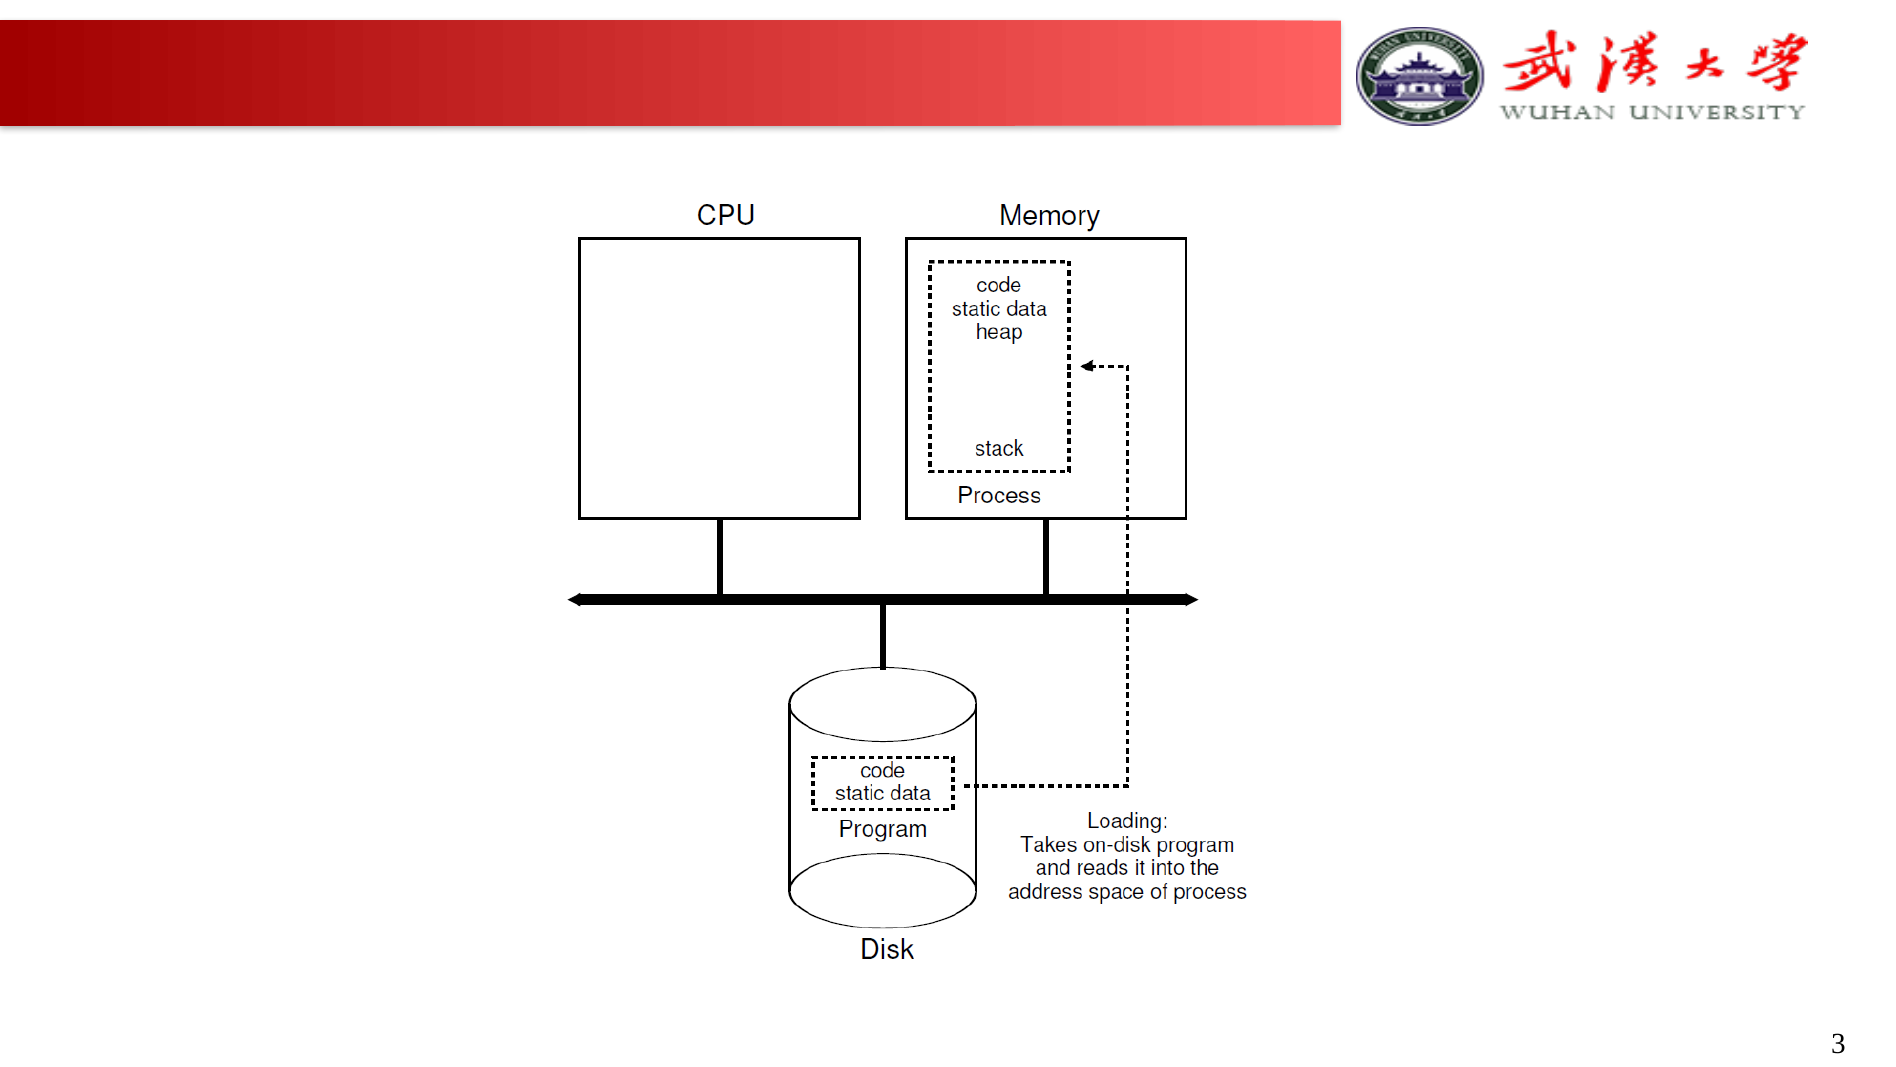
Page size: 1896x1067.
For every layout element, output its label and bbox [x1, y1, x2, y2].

picture [1356, 27, 1808, 126]
list [473, 178, 1397, 970]
